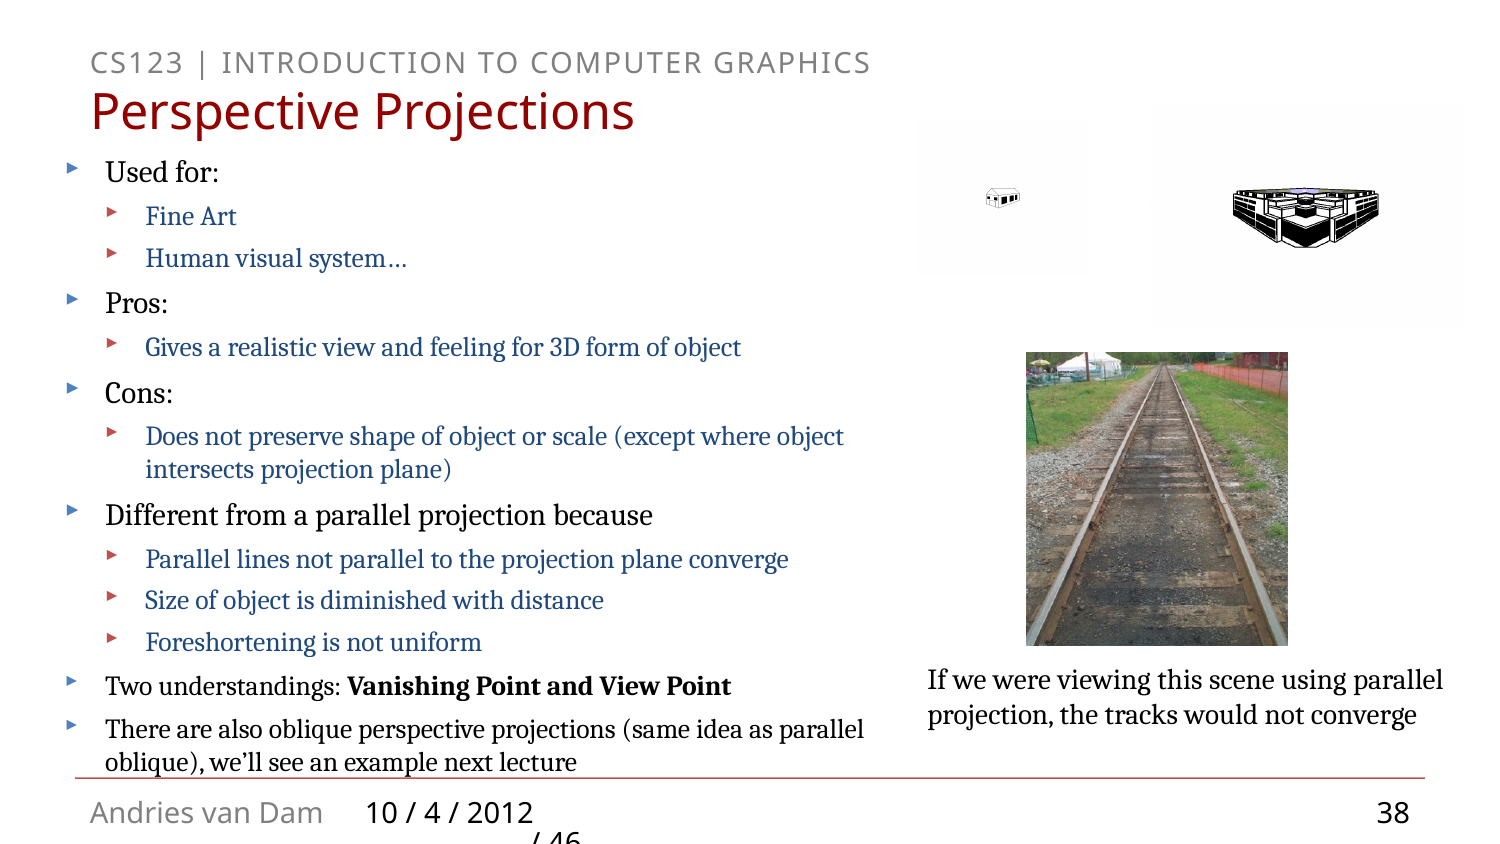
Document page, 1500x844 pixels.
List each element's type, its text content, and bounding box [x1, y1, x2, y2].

text_box If we were viewing this scene using parallel projection, the tracks would not converge [912, 653, 1462, 738]
list Used for: Fine Art Human visual system… Pros: Gives a realistic view and feeling for 3D form of object Cons: Does not preserve shape of object or scale (except where object intersects projection plane) Different from a parallel projection because Parallel lines not parallel to the projection plane converge Size of object is diminished with distance Foreshortening is not uniform Two understandings: Vanishing Point and View Point There are also oblique perspective projections (same idea as parallel oblique), we’ll see an example next lecture [50, 144, 963, 785]
slide_number 38 [1224, 787, 1425, 827]
picture [1026, 352, 1288, 646]
picture [916, 121, 1088, 276]
footer 10 / 4 / 2012 / 46 [350, 787, 1213, 827]
picture [1148, 100, 1463, 335]
title Perspective Projections [75, 71, 1425, 147]
